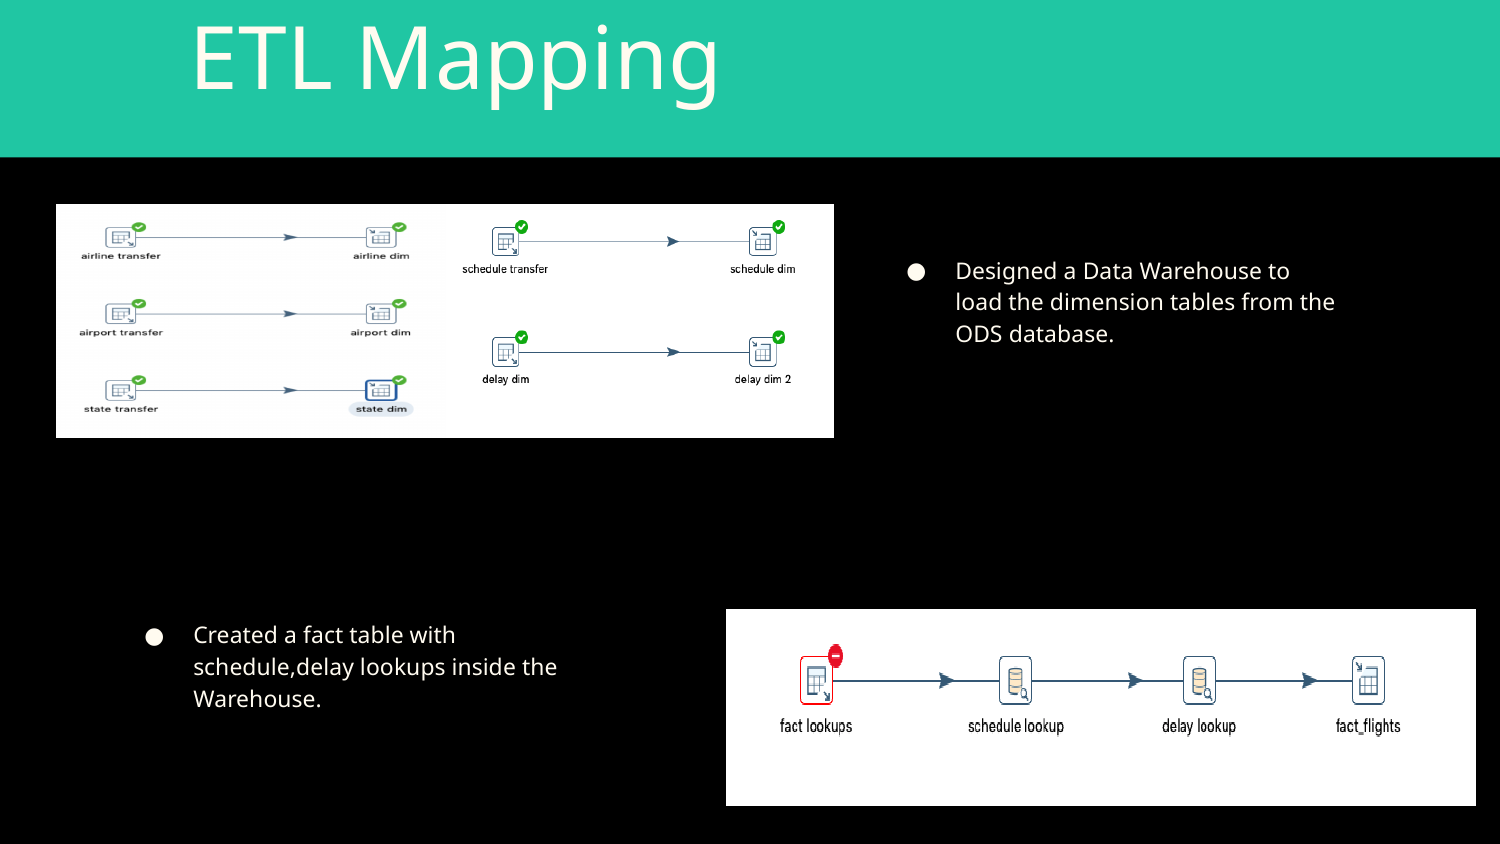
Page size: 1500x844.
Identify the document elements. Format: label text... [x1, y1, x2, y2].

picture [56, 204, 835, 438]
text_box Designed a Data Warehouse to load the dimension tables from the ODS database. [865, 237, 1358, 448]
picture [725, 609, 1477, 806]
title ETL Mapping [175, 21, 1245, 123]
text_box Created a fact table with schedule,delay lookups inside the Warehouse. [103, 602, 596, 777]
